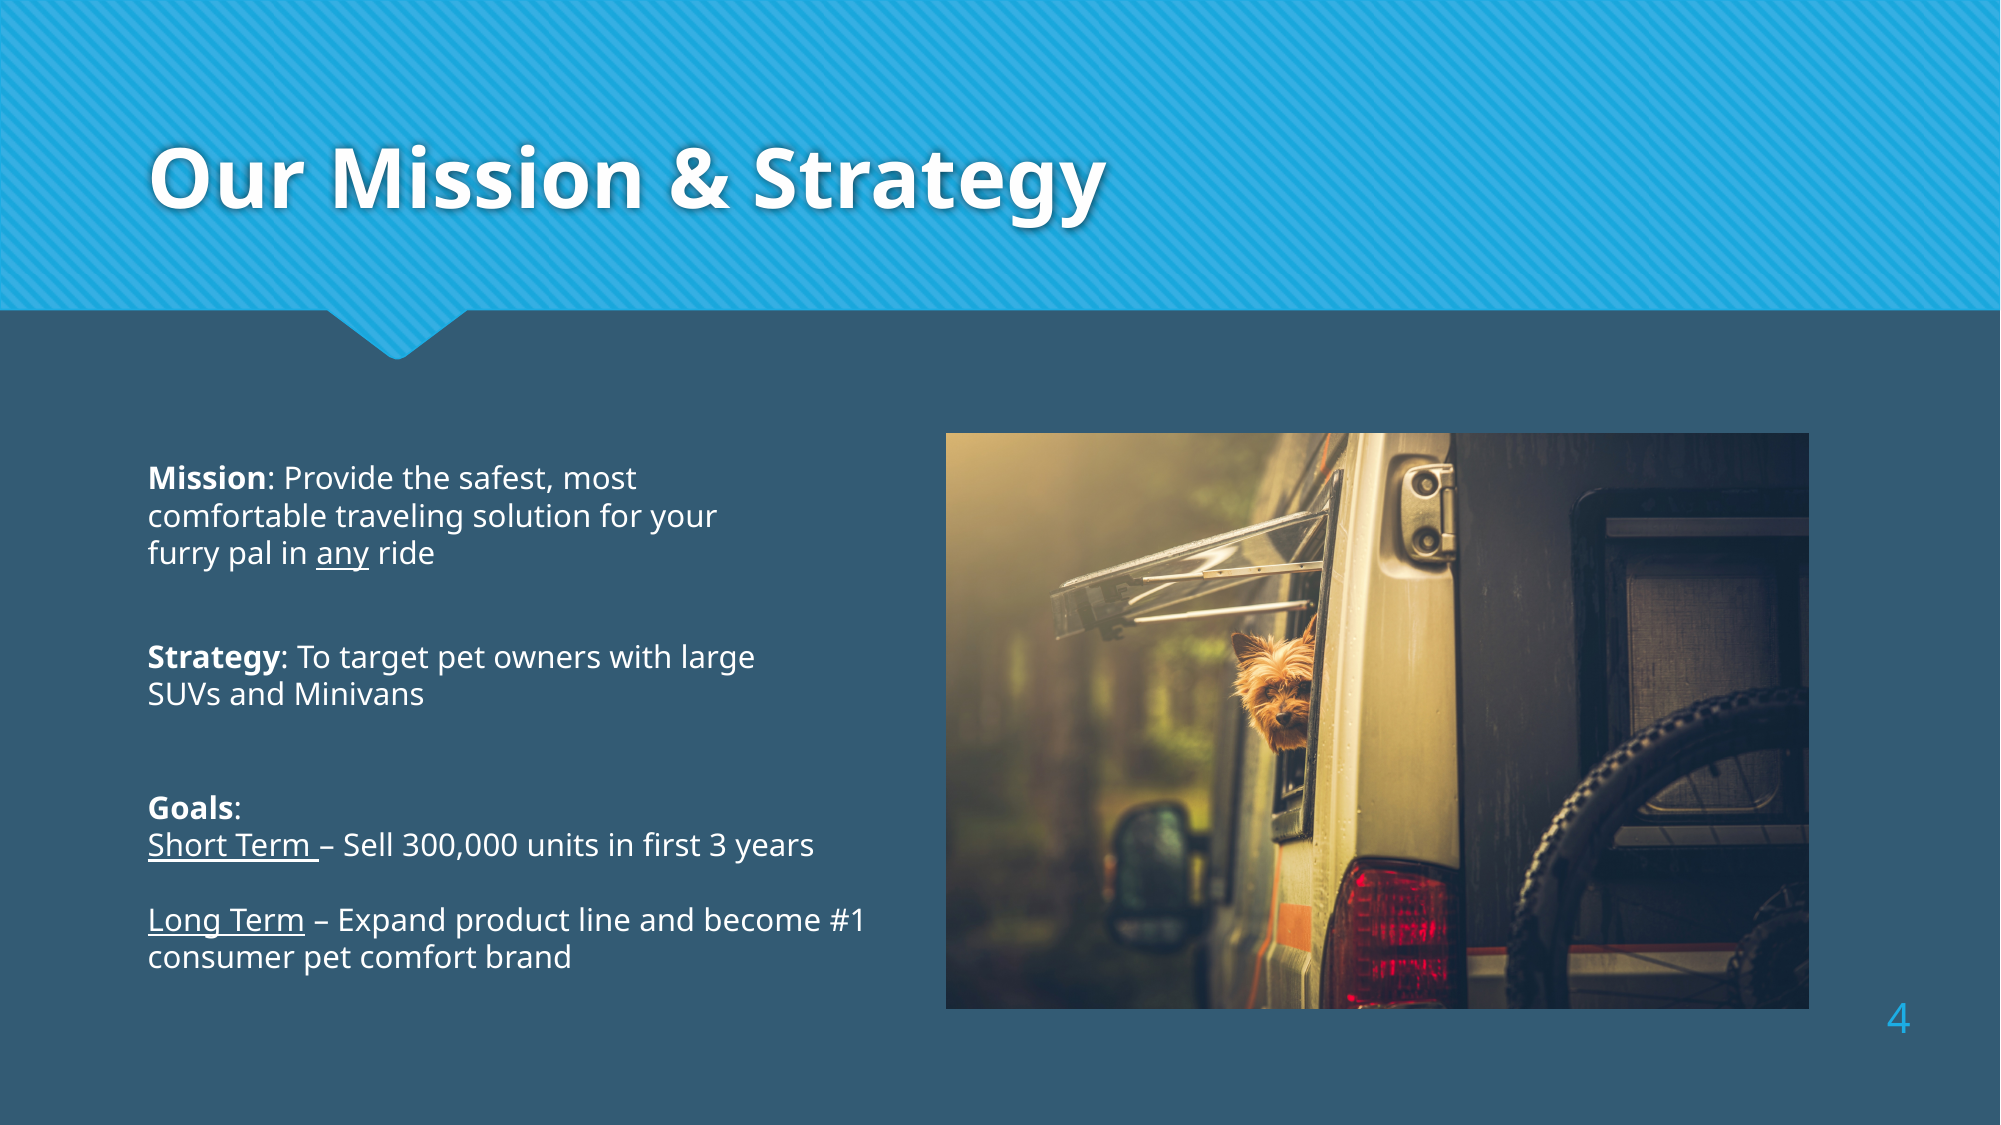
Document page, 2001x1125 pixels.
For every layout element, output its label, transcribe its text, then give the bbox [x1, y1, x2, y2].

text_box Strategy: To target pet owners with large SUVs and Minivans [132, 629, 820, 720]
slide_number 4 [1751, 970, 1926, 1051]
title Our Mission & Strategy [132, 73, 1868, 233]
text_box Mission: Provide the safest, most comfortable traveling solution for your furry pal in any ride [132, 451, 806, 579]
picture [946, 433, 1809, 1009]
text_box Goals: Short Term – Sell 300,000 units in first 3 years Long Term – Expand product line and become #1 consumer pet comfort brand [132, 780, 888, 983]
